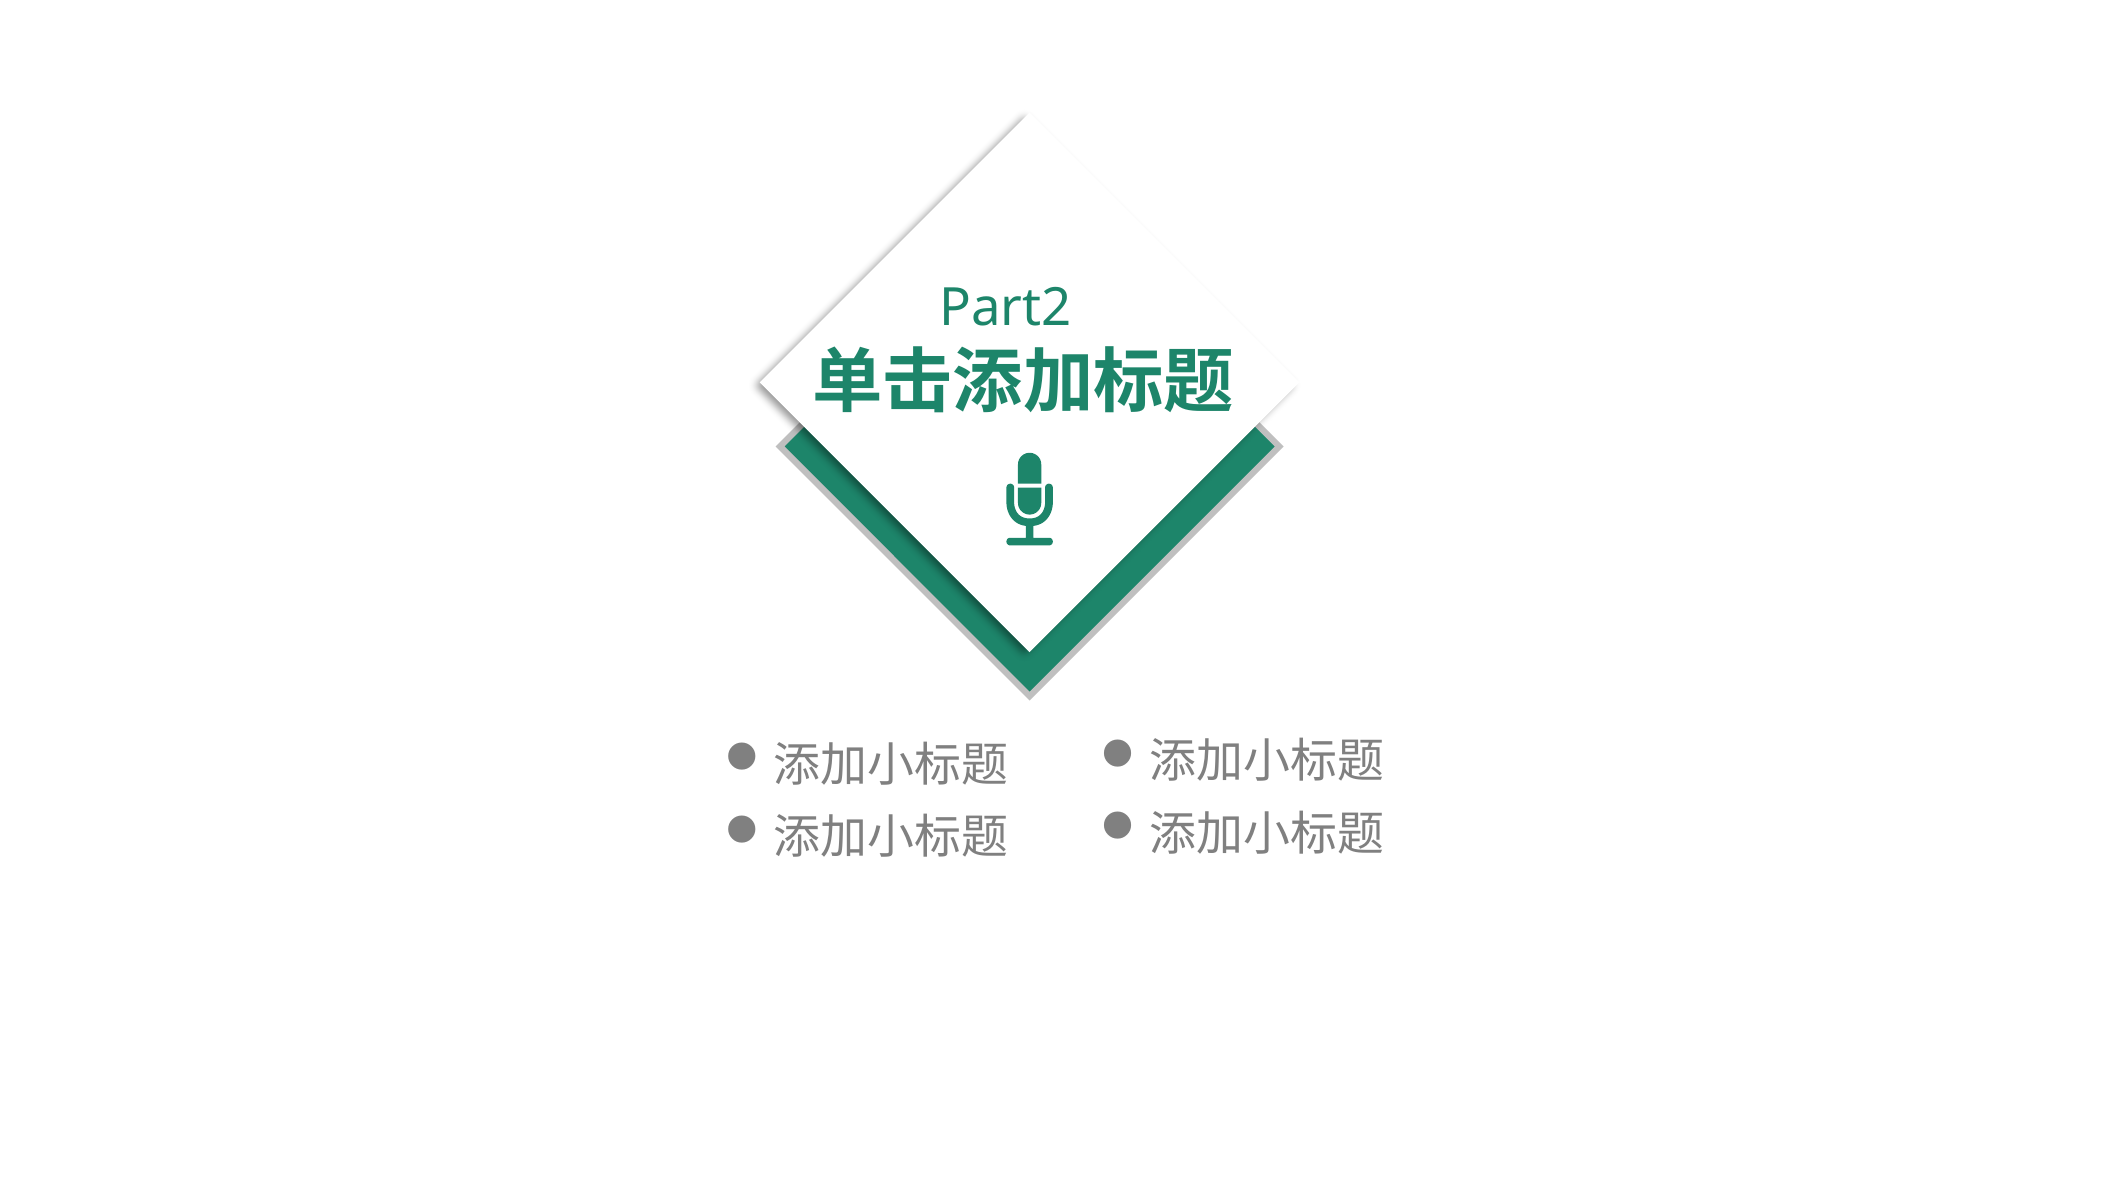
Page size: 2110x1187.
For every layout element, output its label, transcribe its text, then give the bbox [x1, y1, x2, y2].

text_box 单击添加标题 [797, 329, 1250, 429]
text_box [1006, 483, 1053, 546]
text_box 添加小标题 [1084, 723, 1401, 795]
text_box [811, 110, 1248, 329]
text_box Part2 [924, 265, 1135, 329]
text_box [1017, 452, 1042, 484]
text_box [758, 343, 797, 421]
text_box [778, 427, 1281, 698]
text_box 添加小标题 [1084, 795, 1401, 868]
text_box 添加小标题 [708, 726, 1025, 799]
text_box [805, 331, 1301, 654]
text_box 添加小标题 [708, 799, 1025, 872]
